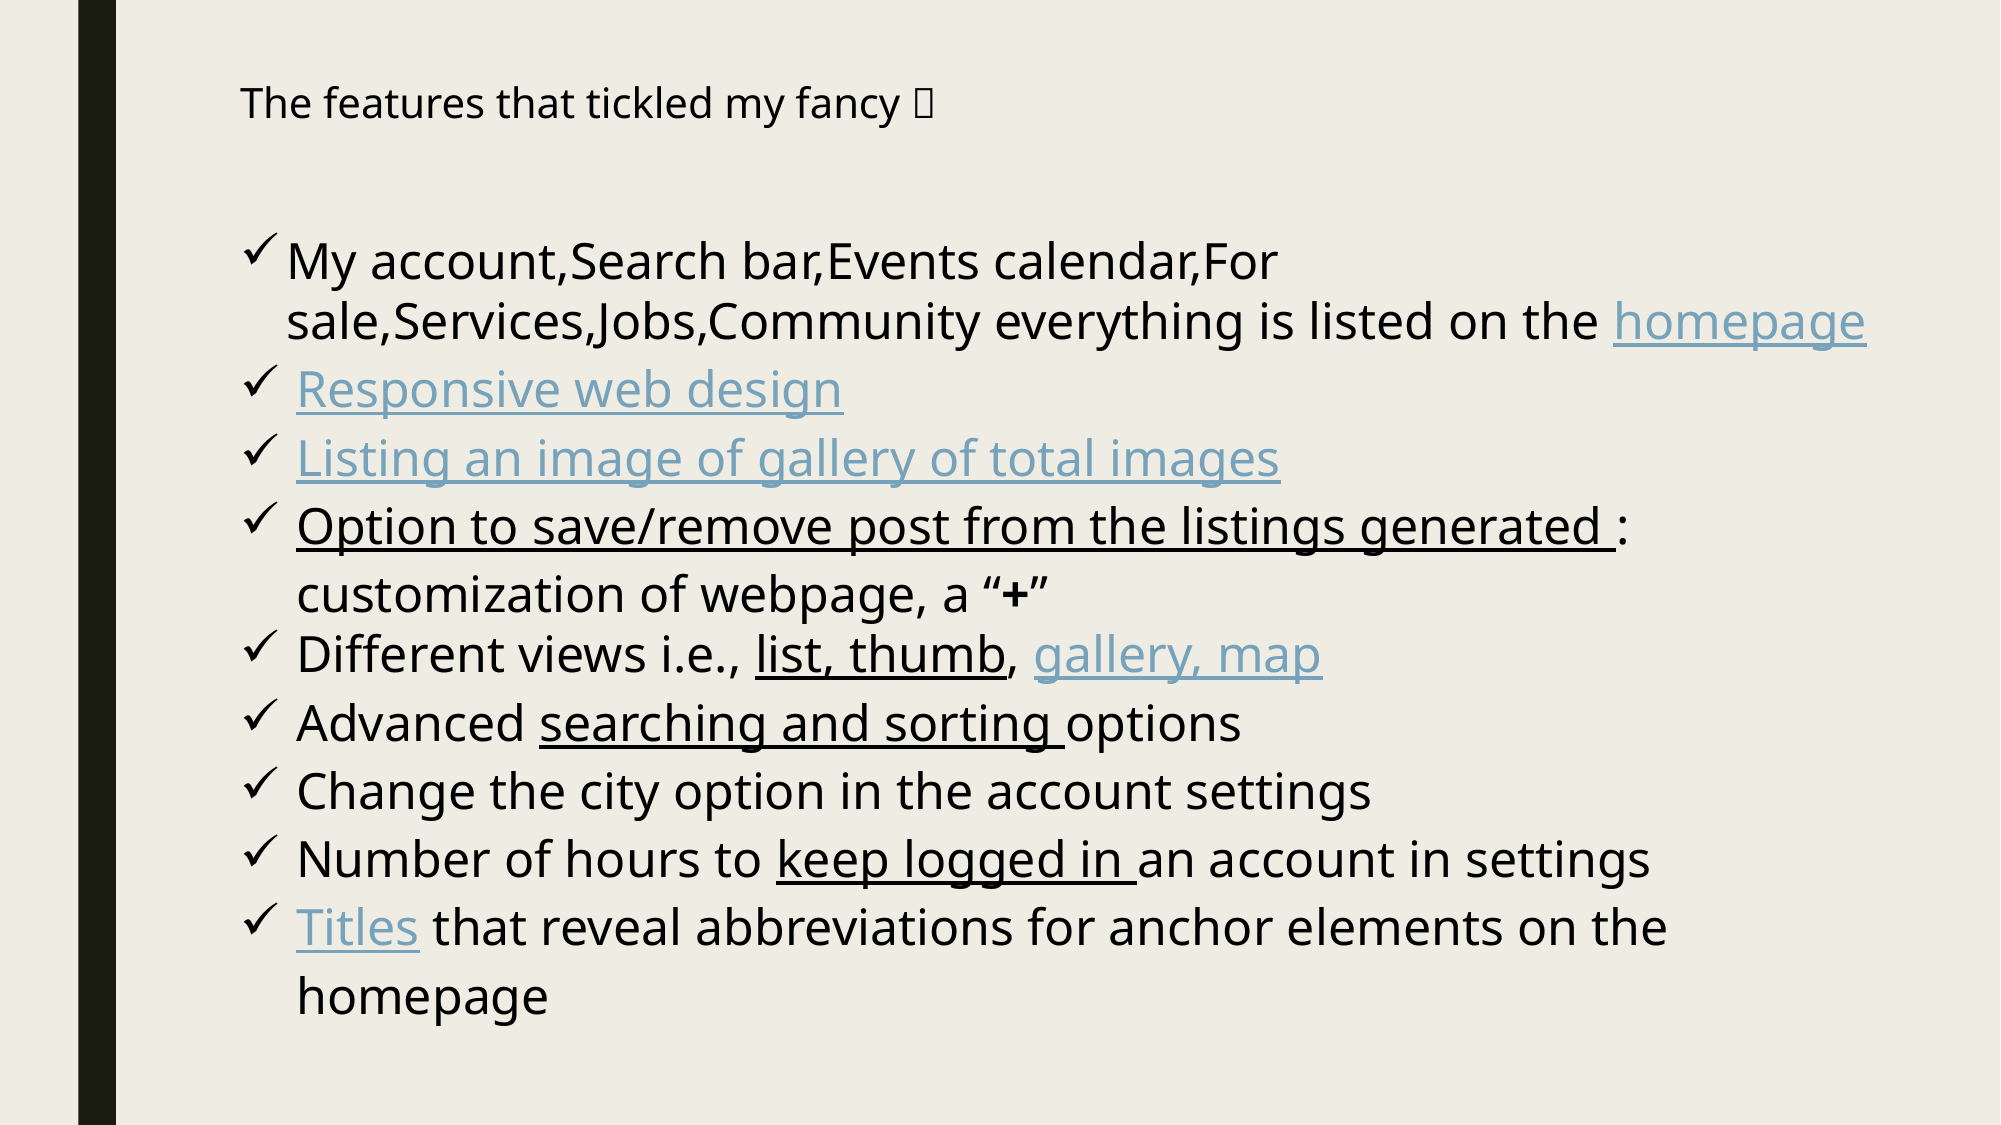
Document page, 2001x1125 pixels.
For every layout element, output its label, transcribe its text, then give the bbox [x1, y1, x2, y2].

text_box My account,Search bar,Events calendar,For sale,Services,Jobs,Community everything is listed on the homepage Responsive web design Listing an image of gallery of total images Option to save/remove post from the listings generated : customization of webpage, a “+” Different views i.e., list, thumb, gallery, map Advanced searching and sorting options Change the city option in the account settings Number of hours to keep logged in an account in settings Titles that reveal abbreviations for anchor elements on the homepage [224, 222, 1919, 1077]
title The features that tickled my fancy  [225, 75, 1800, 222]
